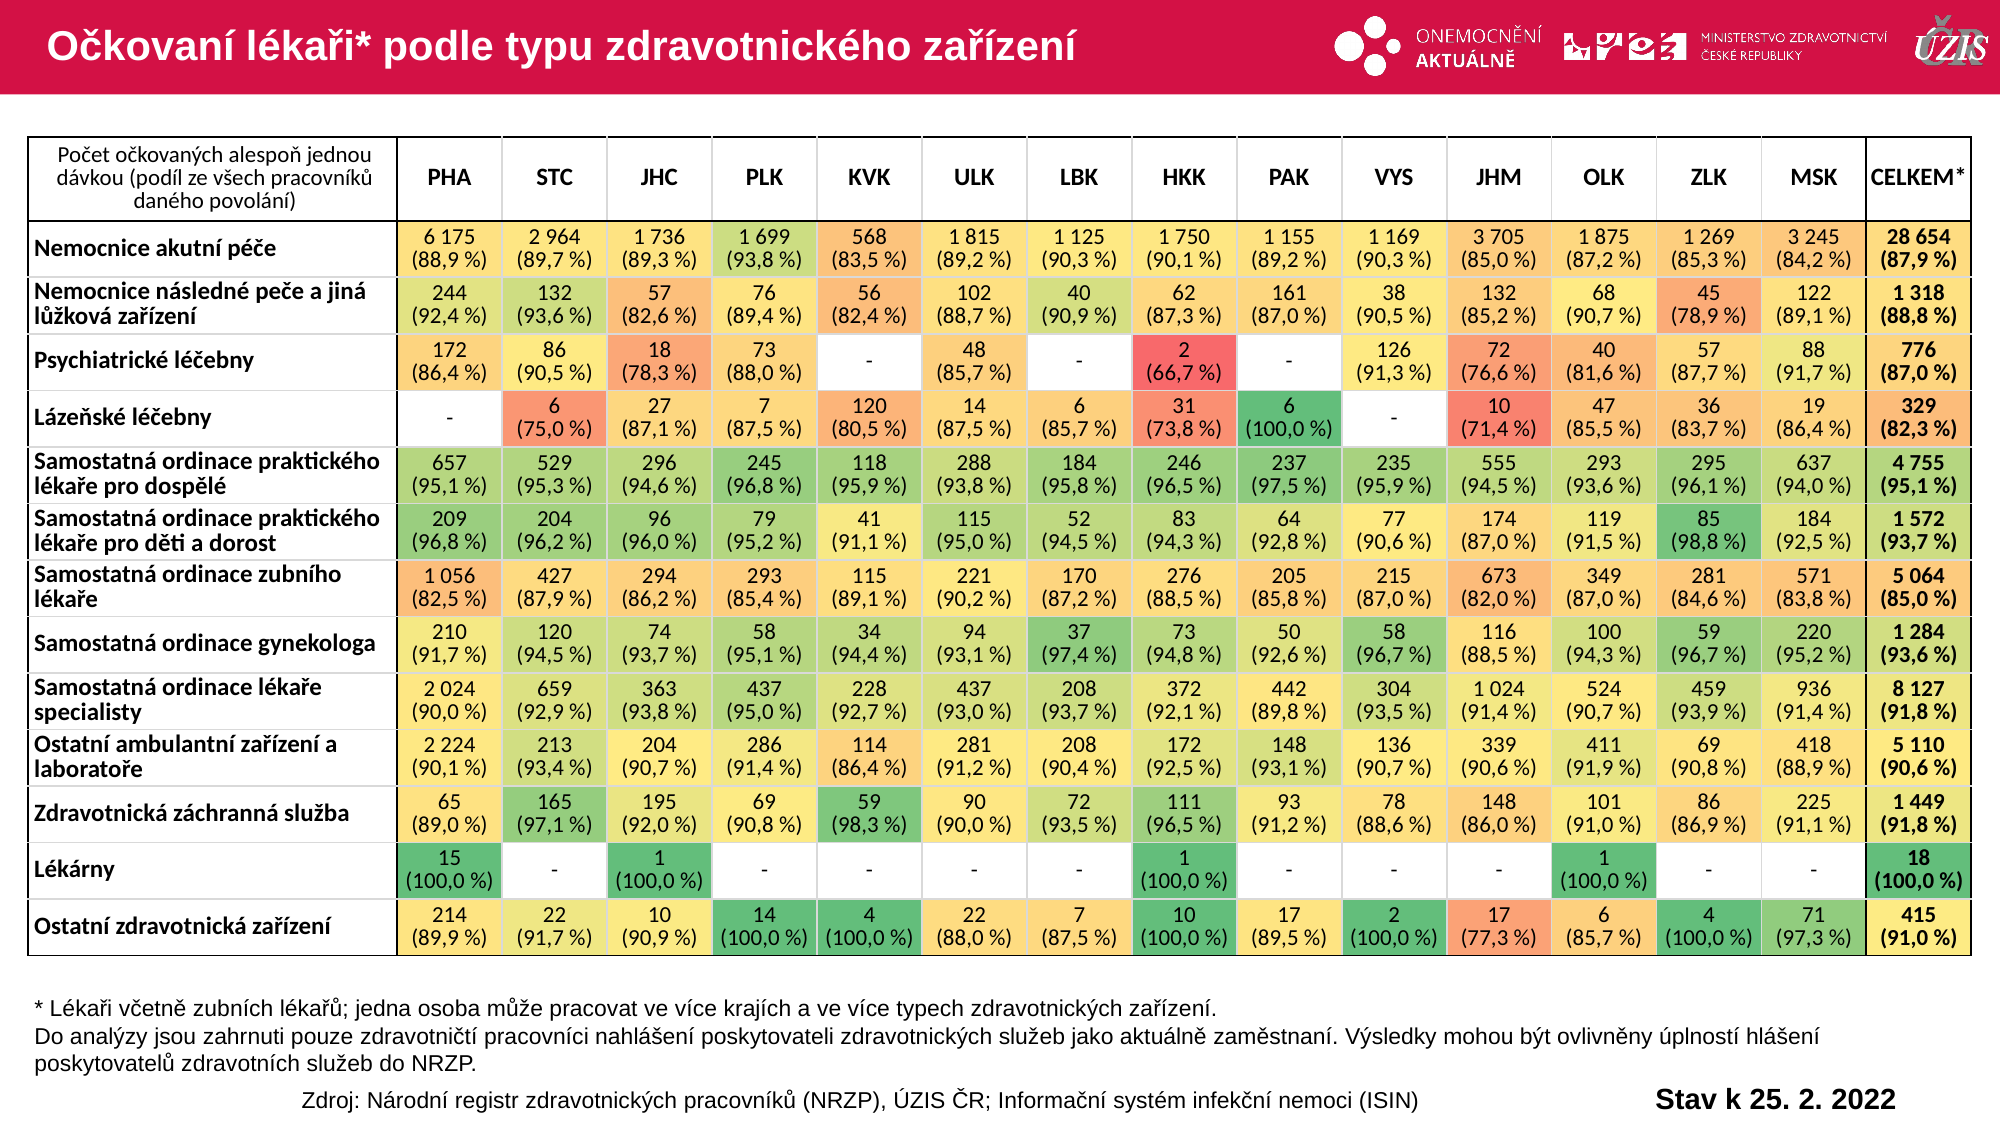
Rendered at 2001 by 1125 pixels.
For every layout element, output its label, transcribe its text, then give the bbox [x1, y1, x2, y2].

table_cell 293 (85,4 %) [713, 561, 816, 616]
table_cell Lékárny [29, 843, 396, 898]
table_cell 1 318 (88,8 %) [1867, 278, 1970, 333]
table_cell Nemocnice následné peče a jiná lůžková zařízení [29, 278, 396, 333]
table_header JHC [608, 138, 711, 220]
table_cell 5 064 (85,0 %) [1867, 561, 1970, 616]
table_cell 122 (89,1 %) [1762, 278, 1865, 333]
table_cell 228 (92,7 %) [818, 674, 921, 729]
table_cell 58 (96,7 %) [1343, 617, 1446, 672]
table_cell 57 (82,6 %) [608, 278, 711, 333]
table_cell 555 (94,5 %) [1448, 448, 1551, 503]
table_cell 126 (91,3 %) [1343, 335, 1446, 390]
table_cell 2 (66,7 %) [1133, 335, 1236, 390]
table_cell 100 (94,3 %) [1552, 617, 1656, 672]
table_cell 69 (90,8 %) [1657, 730, 1761, 785]
table_cell 568 (83,5 %) [818, 222, 921, 276]
table_cell 524 (90,7 %) [1552, 674, 1656, 729]
table_cell 459 (93,9 %) [1657, 674, 1761, 729]
table_cell 172 (92,5 %) [1133, 730, 1236, 785]
table_cell - [1448, 843, 1551, 898]
table_cell 19 (86,4 %) [1762, 391, 1865, 446]
table_cell 225 (91,1 %) [1762, 787, 1865, 842]
table_cell Psychiatrické léčebny [29, 335, 396, 390]
table_cell 74 (93,7 %) [608, 617, 711, 672]
table_cell 4 755 (95,1 %) [1867, 448, 1970, 503]
table_cell 120 (80,5 %) [818, 391, 921, 446]
table_cell 72 (93,5 %) [1028, 787, 1131, 842]
table_cell 673 (82,0 %) [1448, 561, 1551, 616]
table_cell 237 (97,5 %) [1238, 448, 1341, 503]
table_cell 120 (94,5 %) [503, 617, 606, 672]
table_cell 1 024 (91,4 %) [1448, 674, 1551, 729]
table_cell 415 (91,0 %) [1867, 900, 1970, 955]
table_cell 281 (84,6 %) [1657, 561, 1761, 616]
table_header MSK [1762, 138, 1865, 220]
table_cell 37 (97,4 %) [1028, 617, 1131, 672]
table_cell 281 (91,2 %) [923, 730, 1026, 785]
table_cell 101 (91,0 %) [1552, 787, 1656, 842]
table_cell 172 (86,4 %) [398, 335, 501, 390]
table_cell 47 (85,5 %) [1552, 391, 1656, 446]
table_cell 115 (95,0 %) [923, 504, 1026, 559]
table_cell 637 (94,0 %) [1762, 448, 1865, 503]
table_cell - [923, 843, 1026, 898]
table_cell 1 125 (90,3 %) [1028, 222, 1131, 276]
table_cell 195 (92,0 %) [608, 787, 711, 842]
table_cell 6 (100,0 %) [1238, 391, 1341, 446]
table_cell 34 (94,4 %) [818, 617, 921, 672]
table_cell - [1343, 843, 1446, 898]
table_cell 1 169 (90,3 %) [1343, 222, 1446, 276]
table_cell 776 (87,0 %) [1867, 335, 1970, 390]
table_cell 41 (91,1 %) [818, 504, 921, 559]
table_cell 1 269 (85,3 %) [1657, 222, 1761, 276]
table_cell 411 (91,9 %) [1552, 730, 1656, 785]
table_cell 659 (92,9 %) [503, 674, 606, 729]
table_cell 209 (96,8 %) [398, 504, 501, 559]
table_cell - [1028, 335, 1131, 390]
table_cell 1 (100,0 %) [1133, 843, 1236, 898]
table_cell 1 875 (87,2 %) [1552, 222, 1656, 276]
table_cell 18 (78,3 %) [608, 335, 711, 390]
table_cell 1 (100,0 %) [1552, 843, 1656, 898]
table_header ULK [923, 138, 1026, 220]
table_cell 36 (83,7 %) [1657, 391, 1761, 446]
picture [1563, 31, 1888, 60]
table_cell 22 (91,7 %) [503, 900, 606, 955]
table_cell 6 175 (88,9 %) [398, 222, 501, 276]
table_cell Ostatní zdravotnická zařízení [29, 900, 396, 955]
table_cell Lázeňské léčebny [29, 391, 396, 446]
table_cell 170 (87,2 %) [1028, 561, 1131, 616]
table_cell 304 (93,5 %) [1343, 674, 1446, 729]
table_cell 5 110 (90,6 %) [1867, 730, 1970, 785]
table_cell 3 705 (85,0 %) [1448, 222, 1551, 276]
table_header STC [503, 138, 606, 220]
table_cell 40 (90,9 %) [1028, 278, 1131, 333]
table_cell 86 (90,5 %) [503, 335, 606, 390]
table_cell 1 750 (90,1 %) [1133, 222, 1236, 276]
table_cell Samostatná ordinace praktického lékaře pro děti a dorost [29, 504, 396, 559]
table_header LBK [1028, 138, 1131, 220]
table_cell 86 (86,9 %) [1657, 787, 1761, 842]
table_header PAK [1238, 138, 1341, 220]
table_header KVK [818, 138, 921, 220]
table_cell 17 (77,3 %) [1448, 900, 1551, 955]
table_cell 245 (96,8 %) [713, 448, 816, 503]
table_cell 294 (86,2 %) [608, 561, 711, 616]
table_cell 90 (90,0 %) [923, 787, 1026, 842]
table_cell 73 (88,0 %) [713, 335, 816, 390]
table_cell 102 (88,7 %) [923, 278, 1026, 333]
table_cell 437 (95,0 %) [713, 674, 816, 729]
table_cell 7 (87,5 %) [1028, 900, 1131, 955]
picture [1915, 15, 1989, 66]
text_box Zdroj: Národní registr zdravotnických pracovníků (NRZP), ÚZIS ČR; Informační systém infekční nemoci (ISIN) [28, 1078, 1700, 1121]
table_cell 48 (85,7 %) [923, 335, 1026, 390]
table_cell 38 (90,5 %) [1343, 278, 1446, 333]
table_cell 119 (91,5 %) [1552, 504, 1656, 559]
table_cell 116 (88,5 %) [1448, 617, 1551, 672]
table_cell 418 (88,9 %) [1762, 730, 1865, 785]
table_cell 65 (89,0 %) [398, 787, 501, 842]
table_cell Ostatní ambulantní zařízení a laboratoře [29, 730, 396, 785]
table_cell 118 (95,9 %) [818, 448, 921, 503]
table_cell 1 056 (82,5 %) [398, 561, 501, 616]
table_cell 93 (91,2 %) [1238, 787, 1341, 842]
table_cell 4 (100,0 %) [1657, 900, 1761, 955]
table_cell 71 (97,3 %) [1762, 900, 1865, 955]
table_cell 27 (87,1 %) [608, 391, 711, 446]
table_cell 235 (95,9 %) [1343, 448, 1446, 503]
table_cell 58 (95,1 %) [713, 617, 816, 672]
table_cell 83 (94,3 %) [1133, 504, 1236, 559]
table_header PHA [398, 138, 501, 220]
table_cell Samostatná ordinace praktického lékaře pro dospělé [29, 448, 396, 503]
table_cell 3 245 (84,2 %) [1762, 222, 1865, 276]
table_cell 50 (92,6 %) [1238, 617, 1341, 672]
table_cell 8 127 (91,8 %) [1867, 674, 1970, 729]
table_cell 1 449 (91,8 %) [1867, 787, 1970, 842]
table_cell 132 (93,6 %) [503, 278, 606, 333]
table_cell 4 (100,0 %) [818, 900, 921, 955]
table_header VYS [1343, 138, 1446, 220]
table_cell Zdravotnická záchranná služba [29, 787, 396, 842]
table_header CELKEM* [1867, 138, 1970, 220]
table_cell 571 (83,8 %) [1762, 561, 1865, 616]
table_cell 442 (89,8 %) [1238, 674, 1341, 729]
table_header HKK [1133, 138, 1236, 220]
table_cell 161 (87,0 %) [1238, 278, 1341, 333]
table_cell Samostatná ordinace lékaře specialisty [29, 674, 396, 729]
table_cell 96 (96,0 %) [608, 504, 711, 559]
table_cell 73 (94,8 %) [1133, 617, 1236, 672]
table_cell 85 (98,8 %) [1657, 504, 1761, 559]
table_cell 295 (96,1 %) [1657, 448, 1761, 503]
table_cell 136 (90,7 %) [1343, 730, 1446, 785]
table_cell 208 (90,4 %) [1028, 730, 1131, 785]
table_cell 657 (95,1 %) [398, 448, 501, 503]
table_cell 2 024 (90,0 %) [398, 674, 501, 729]
table_cell 349 (87,0 %) [1552, 561, 1656, 616]
table_cell 79 (95,2 %) [713, 504, 816, 559]
table_cell 215 (87,0 %) [1343, 561, 1446, 616]
table_cell 45 (78,9 %) [1657, 278, 1761, 333]
table_cell - [818, 335, 921, 390]
table_cell 244 (92,4 %) [398, 278, 501, 333]
table_cell 6 (75,0 %) [503, 391, 606, 446]
table_header OLK [1552, 138, 1656, 220]
table_cell 2 224 (90,1 %) [398, 730, 501, 785]
table_cell 372 (92,1 %) [1133, 674, 1236, 729]
table_cell 329 (82,3 %) [1867, 391, 1970, 446]
table_cell 94 (93,1 %) [923, 617, 1026, 672]
table_cell 6 (85,7 %) [1028, 391, 1131, 446]
table_cell 184 (95,8 %) [1028, 448, 1131, 503]
table_cell 76 (89,4 %) [713, 278, 816, 333]
table_cell 1 (100,0 %) [608, 843, 711, 898]
table_cell 14 (100,0 %) [713, 900, 816, 955]
table_cell 214 (89,9 %) [398, 900, 501, 955]
table_cell 10 (71,4 %) [1448, 391, 1551, 446]
table_cell 56 (82,4 %) [818, 278, 921, 333]
table_cell 10 (100,0 %) [1133, 900, 1236, 955]
title Očkovaní lékaři* podle typu zdravotnického zařízení [31, 0, 1391, 95]
text_box Stav k 25. 2. 2022 [1640, 1084, 1972, 1123]
table_cell 28 654 (87,9 %) [1867, 222, 1970, 276]
table_cell 31 (73,8 %) [1133, 391, 1236, 446]
table_header PLK [713, 138, 816, 220]
table_cell 437 (93,0 %) [923, 674, 1026, 729]
table_cell 72 (76,6 %) [1448, 335, 1551, 390]
table_cell 2 964 (89,7 %) [503, 222, 606, 276]
table_cell - [1238, 335, 1341, 390]
table_cell 18 (100,0 %) [1867, 843, 1970, 898]
table_cell 427 (87,9 %) [503, 561, 606, 616]
table_cell 64 (92,8 %) [1238, 504, 1341, 559]
table_cell 529 (95,3 %) [503, 448, 606, 503]
table_header Počet očkovaných alespoň jednou dávkou (podíl ze všech pracovníků daného povolání) [29, 138, 396, 220]
table_cell 221 (90,2 %) [923, 561, 1026, 616]
table_cell 363 (93,8 %) [608, 674, 711, 729]
table_cell 293 (93,6 %) [1552, 448, 1656, 503]
table_cell 88 (91,7 %) [1762, 335, 1865, 390]
table_cell 57 (87,7 %) [1657, 335, 1761, 390]
table_cell 10 (90,9 %) [608, 900, 711, 955]
table_cell 204 (96,2 %) [503, 504, 606, 559]
table_cell 1 815 (89,2 %) [923, 222, 1026, 276]
table_cell 296 (94,6 %) [608, 448, 711, 503]
table_cell 62 (87,3 %) [1133, 278, 1236, 333]
table_cell 1 155 (89,2 %) [1238, 222, 1341, 276]
picture [1391, 16, 1542, 76]
table_cell - [1028, 843, 1131, 898]
table_cell 1 284 (93,6 %) [1867, 617, 1970, 672]
table_cell 174 (87,0 %) [1448, 504, 1551, 559]
table_cell - [1343, 391, 1446, 446]
table_cell 246 (96,5 %) [1133, 448, 1236, 503]
table_cell - [713, 843, 816, 898]
table_cell 208 (93,7 %) [1028, 674, 1131, 729]
table_cell - [1238, 843, 1341, 898]
table_cell 15 (100,0 %) [398, 843, 501, 898]
table_cell 40 (81,6 %) [1552, 335, 1656, 390]
table_cell 59 (96,7 %) [1657, 617, 1761, 672]
table_cell 286 (91,4 %) [713, 730, 816, 785]
table_cell 1 572 (93,7 %) [1867, 504, 1970, 559]
table_cell 77 (90,6 %) [1343, 504, 1446, 559]
table_cell Samostatná ordinace gynekologa [29, 617, 396, 672]
table_cell 6 (85,7 %) [1552, 900, 1656, 955]
table_cell 213 (93,4 %) [503, 730, 606, 785]
table_cell 184 (92,5 %) [1762, 504, 1865, 559]
table_cell 148 (93,1 %) [1238, 730, 1341, 785]
table_cell 115 (89,1 %) [818, 561, 921, 616]
table_cell 148 (86,0 %) [1448, 787, 1551, 842]
table_cell 78 (88,6 %) [1343, 787, 1446, 842]
table_cell 165 (97,1 %) [503, 787, 606, 842]
table_cell Nemocnice akutní péče [29, 222, 396, 276]
table_cell - [1762, 843, 1865, 898]
table_cell - [503, 843, 606, 898]
table_cell 69 (90,8 %) [713, 787, 816, 842]
table_cell 210 (91,7 %) [398, 617, 501, 672]
table_header JHM [1448, 138, 1551, 220]
table_cell 14 (87,5 %) [923, 391, 1026, 446]
table_cell 132 (85,2 %) [1448, 278, 1551, 333]
table_cell - [1657, 843, 1761, 898]
table_cell 220 (95,2 %) [1762, 617, 1865, 672]
table_cell 204 (90,7 %) [608, 730, 711, 785]
table_cell 68 (90,7 %) [1552, 278, 1656, 333]
table_cell - [398, 391, 501, 446]
table_cell 936 (91,4 %) [1762, 674, 1865, 729]
table_cell 276 (88,5 %) [1133, 561, 1236, 616]
table_header ZLK [1657, 138, 1761, 220]
table_cell - [818, 843, 921, 898]
table_cell 17 (89,5 %) [1238, 900, 1341, 955]
table_cell Samostatná ordinace zubního lékaře [29, 561, 396, 616]
table_cell 22 (88,0 %) [923, 900, 1026, 955]
table_cell 205 (85,8 %) [1238, 561, 1341, 616]
table_cell 339 (90,6 %) [1448, 730, 1551, 785]
table_cell 288 (93,8 %) [923, 448, 1026, 503]
text_box * Lékaři včetně zubních lékařů; jedna osoba může pracovat ve více krajích a ve více typech zdravotnických zařízení. Do analýzy jsou zahrnuti pouze zdravotničtí pracovníci nahlášení poskytovateli zdravotnických služeb jako aktuálně zaměstnaní. Výsledky mohou být ovlivněny úplností hlášení poskytovatelů zdravotních služeb do NRZP. [19, 986, 1981, 1084]
table_cell 1 699 (93,8 %) [713, 222, 816, 276]
table_cell 52 (94,5 %) [1028, 504, 1131, 559]
table_cell 59 (98,3 %) [818, 787, 921, 842]
table_cell 2 (100,0 %) [1343, 900, 1446, 955]
table_cell 111 (96,5 %) [1133, 787, 1236, 842]
table_cell 1 736 (89,3 %) [608, 222, 711, 276]
table_cell 114 (86,4 %) [818, 730, 921, 785]
table_cell 7 (87,5 %) [713, 391, 816, 446]
